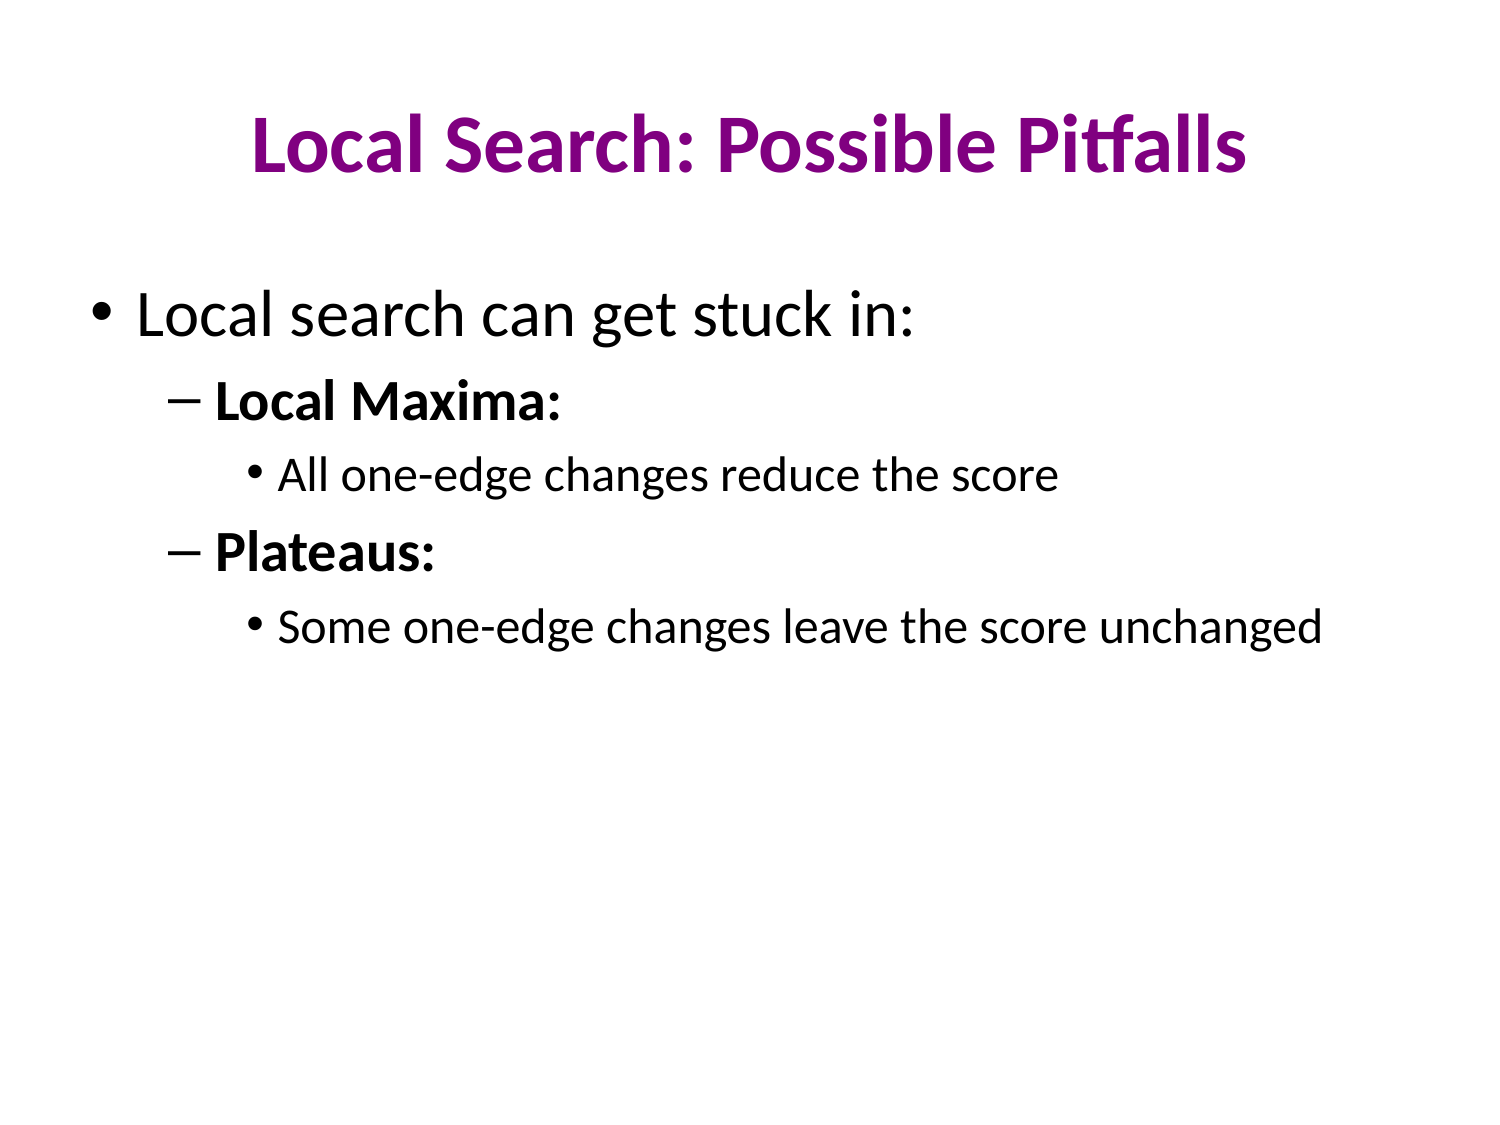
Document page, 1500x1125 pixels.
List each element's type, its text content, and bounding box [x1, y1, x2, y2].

title Local Search: Possible Pitfalls [75, 45, 1425, 233]
list Local search can get stuck in: Local Maxima: All one-edge changes reduce the score Plateaus: Some one-edge changes leave the score unchanged [75, 262, 1425, 1005]
